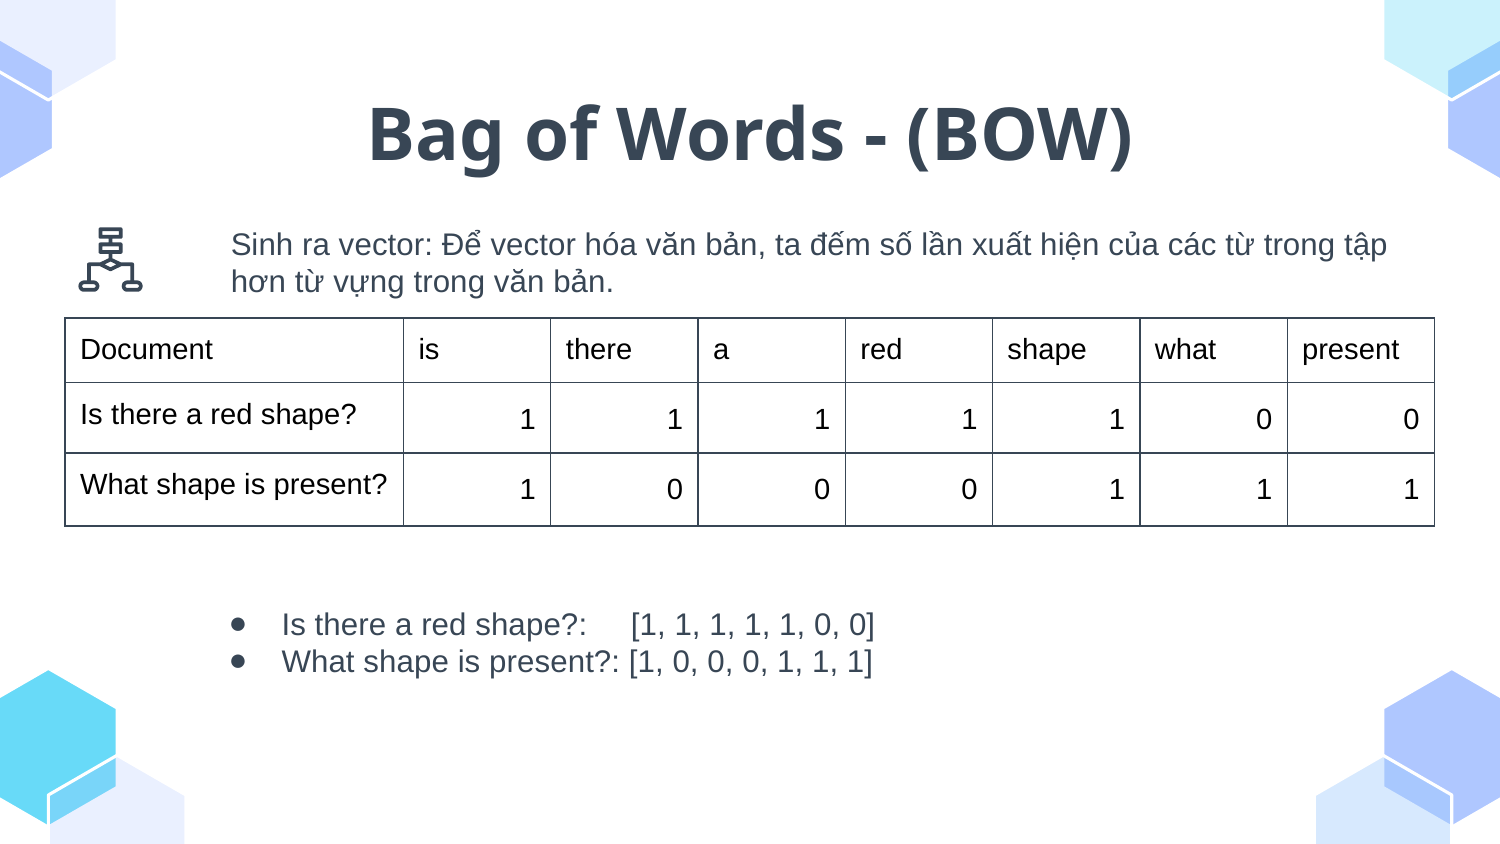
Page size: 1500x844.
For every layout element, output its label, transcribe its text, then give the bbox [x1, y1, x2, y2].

table_header present [1288, 319, 1434, 382]
table_cell What shape is present? [66, 454, 403, 525]
table_cell 1 [1141, 454, 1287, 525]
table_cell 1 [404, 454, 550, 525]
text_box Is there a red shape?: [1, 1, 1, 1, 1, 0, 0] What shape is present?: [1, 0, 0, 0, 1, 1, 1] [191, 589, 1382, 694]
table_header red [846, 319, 992, 382]
table_cell 0 [699, 454, 845, 525]
table_cell Is there a red shape? [66, 383, 403, 452]
table_header there [551, 319, 697, 382]
text_box Sinh ra vector: Để vector hóa văn bản, ta đếm số lần xuất hiện của các từ trong tập hơn từ vựng trong văn bản. [215, 209, 1406, 314]
table_cell 0 [1141, 383, 1287, 452]
table_header what [1141, 319, 1287, 382]
table_cell 1 [993, 383, 1139, 452]
table_cell 1 [993, 454, 1139, 525]
table_cell 1 [551, 383, 697, 452]
title Bag of Words - (BOW) [118, 72, 1382, 167]
table_header Document [66, 319, 403, 382]
table_cell 1 [1288, 454, 1434, 525]
table_header is [404, 319, 550, 382]
table_cell 1 [404, 383, 550, 452]
table_header shape [993, 319, 1139, 382]
table_cell 0 [846, 454, 992, 525]
table_cell 0 [1288, 383, 1434, 452]
table_cell 0 [551, 454, 697, 525]
text_box [78, 227, 143, 292]
table_cell 1 [699, 383, 845, 452]
table_cell 1 [846, 383, 992, 452]
table_header a [699, 319, 845, 382]
